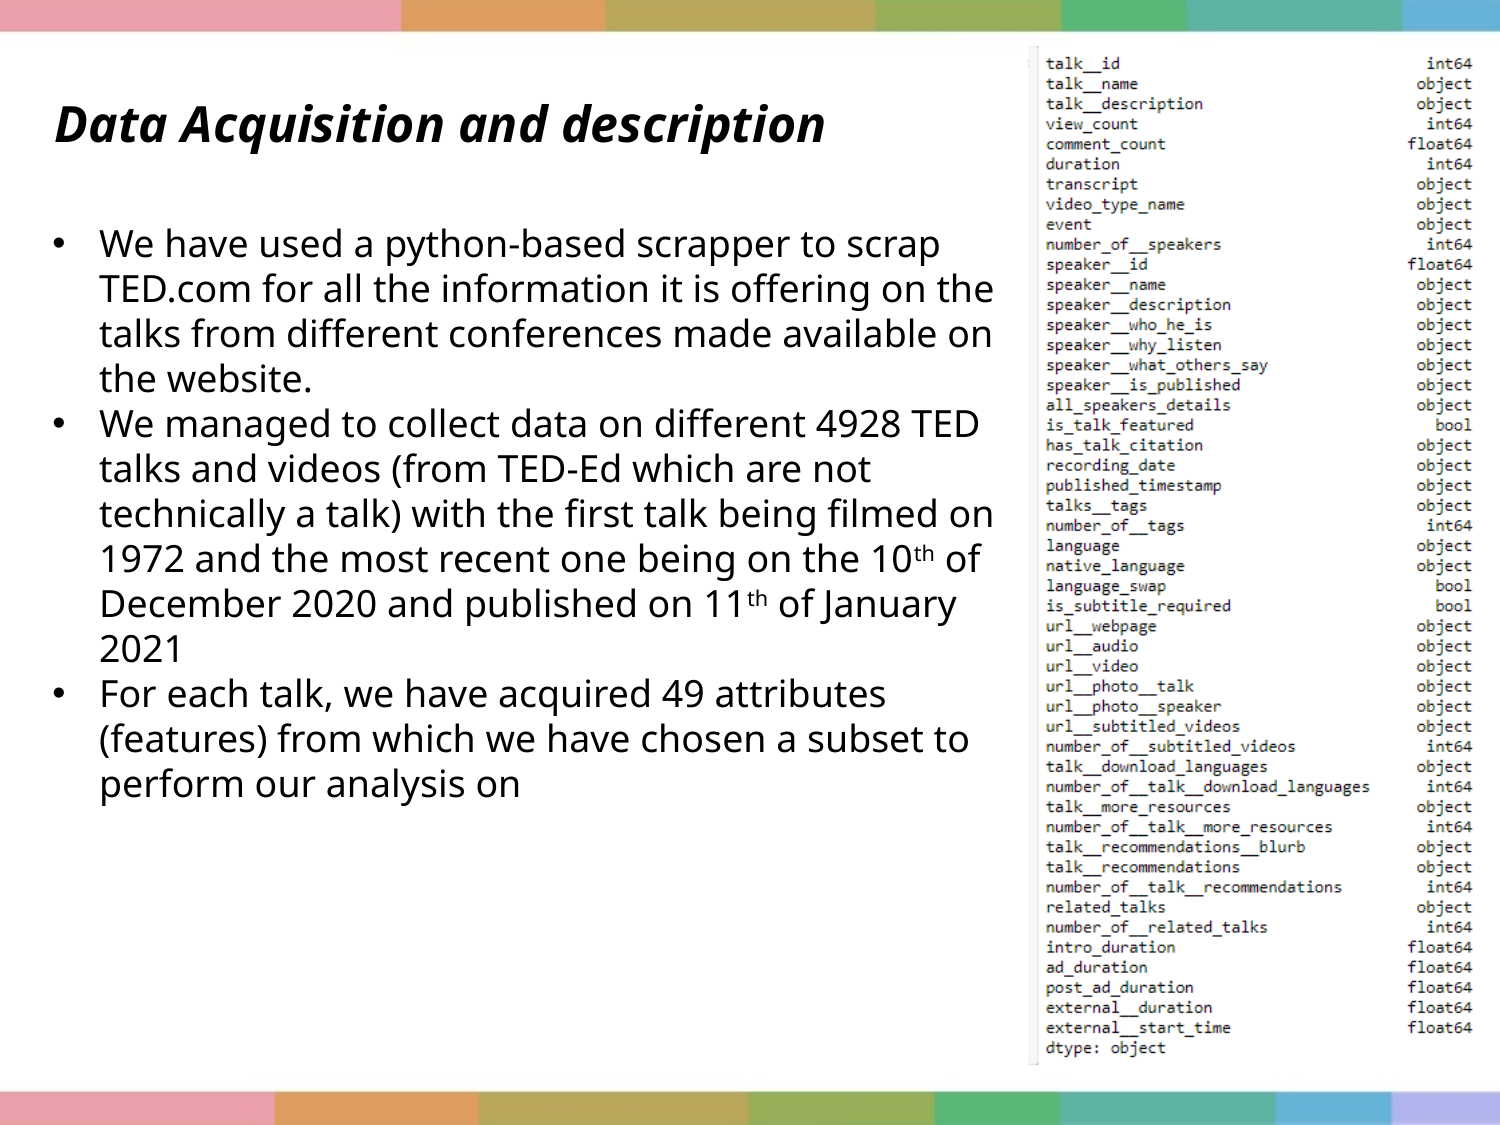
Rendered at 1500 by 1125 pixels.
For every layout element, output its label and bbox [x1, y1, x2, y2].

list [0, 0, 1500, 1125]
picture [1027, 45, 1500, 1069]
